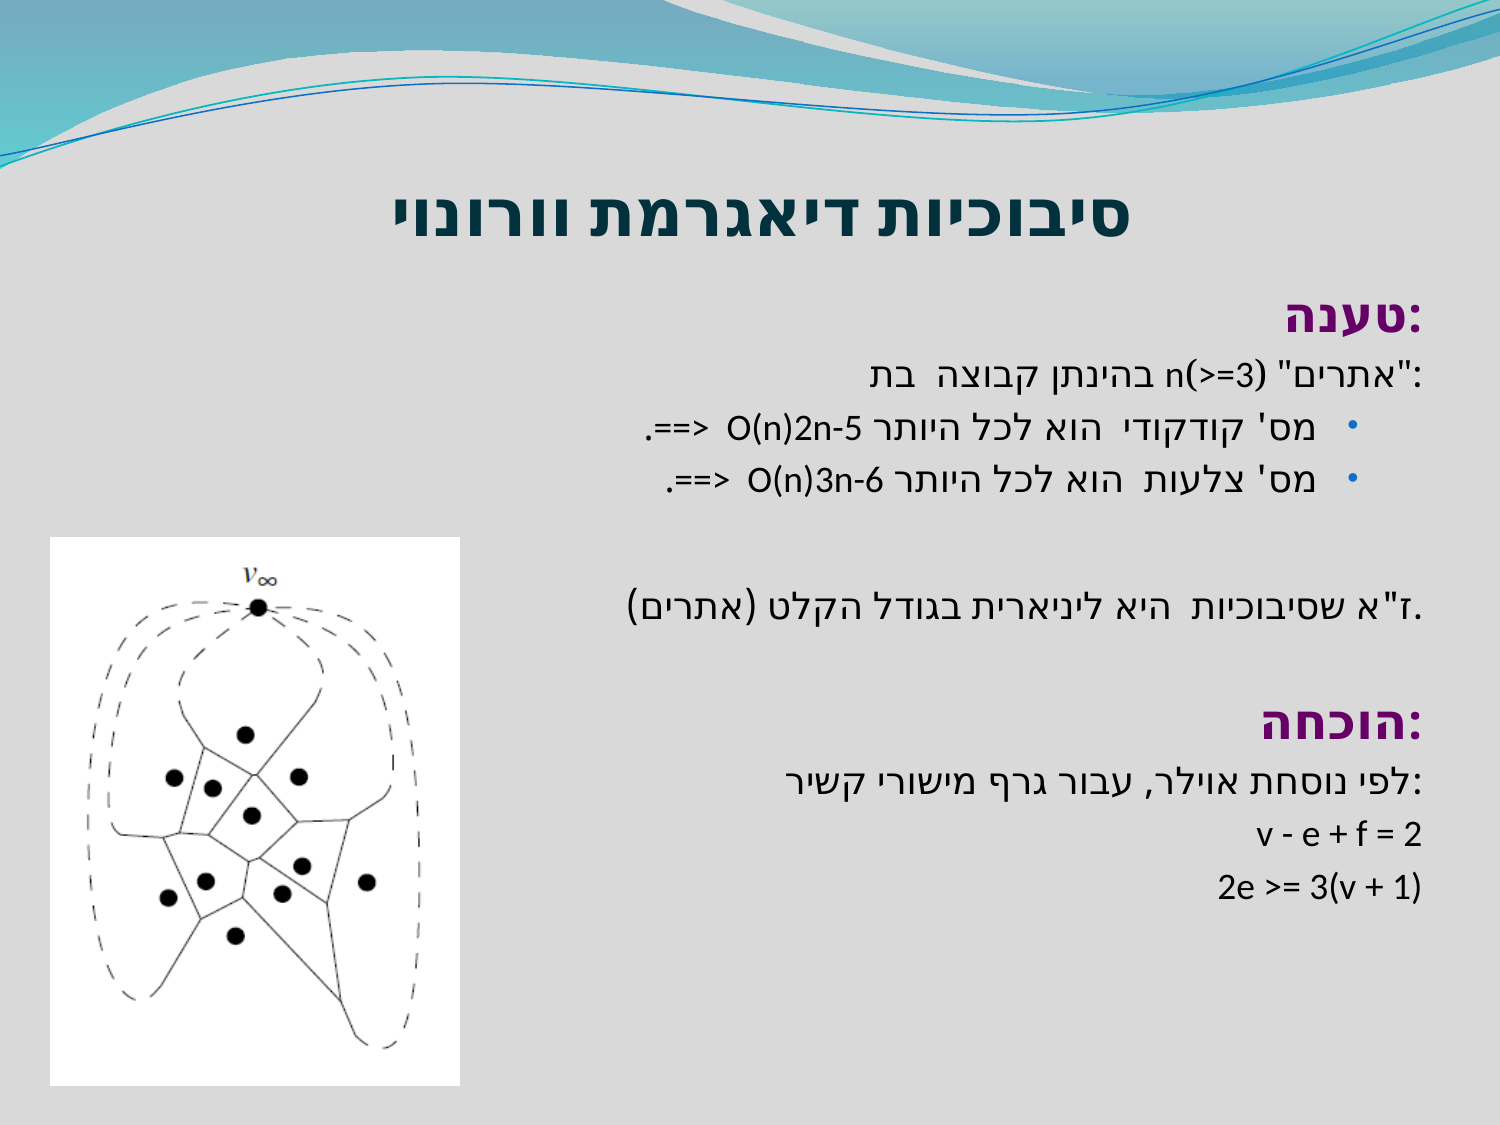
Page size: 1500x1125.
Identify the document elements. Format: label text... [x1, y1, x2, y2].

picture [49, 537, 460, 1087]
title סיבוכיות דיאגרמת וורונוי [87, 149, 1438, 250]
